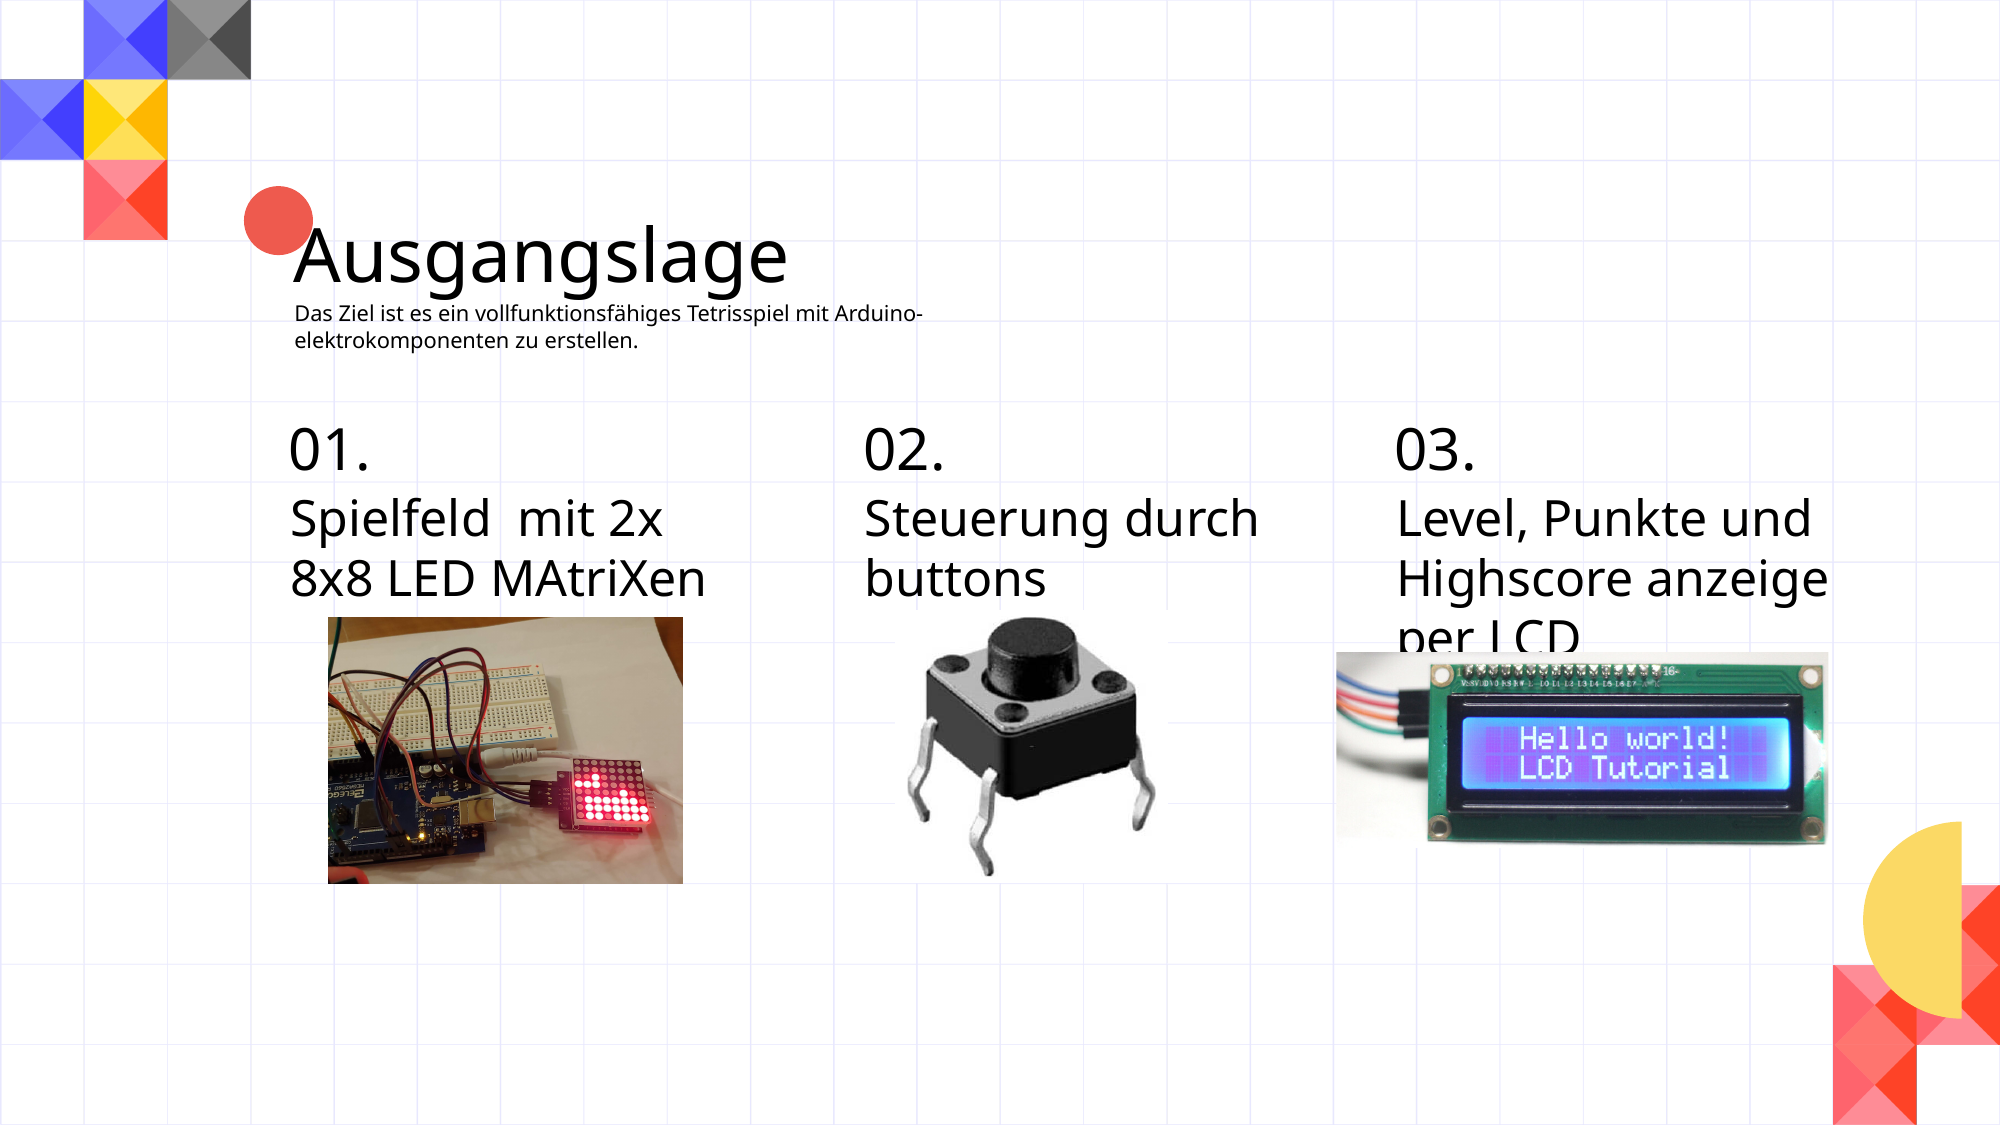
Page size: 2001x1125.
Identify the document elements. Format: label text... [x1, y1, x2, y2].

text_box Ausgangslage [278, 199, 1088, 305]
text_box Das Ziel ist es ein vollfunktionsfähiges Tetrisspiel mit Arduino-elektrokomponenten zu erstellen. [279, 292, 1118, 360]
text_box 03. [1380, 404, 1745, 490]
text_box 01. [274, 404, 702, 490]
text_box Level, Punkte und Highscore anzeige per LCD [1381, 478, 1850, 674]
picture [0, 0, 2000, 1125]
text_box Steuerung durch buttons [850, 478, 1310, 614]
text_box 02. [848, 404, 1214, 490]
text_box Spielfeld mit 2x 8x8 LED MAtriXen [275, 478, 773, 614]
